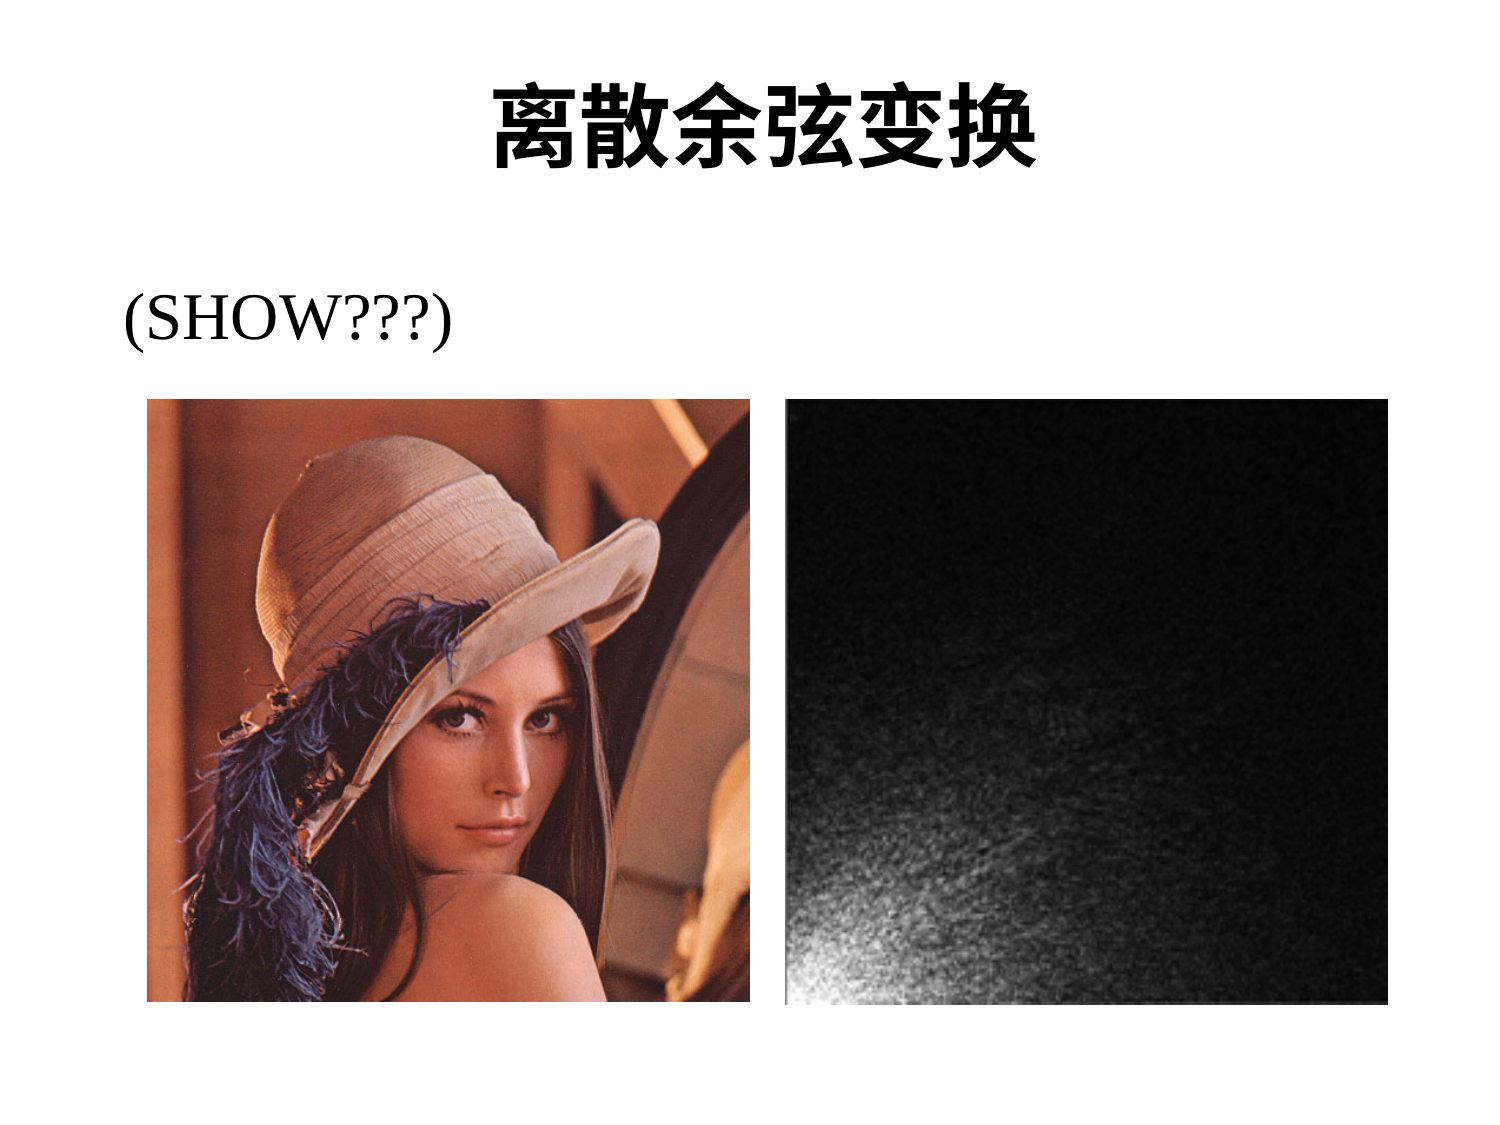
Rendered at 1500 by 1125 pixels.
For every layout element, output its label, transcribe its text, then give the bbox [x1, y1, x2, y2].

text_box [147, 399, 751, 1003]
list (SHOW???) [75, 257, 1425, 949]
title 离散余弦变换 [88, 70, 1439, 258]
picture [785, 399, 1389, 1005]
